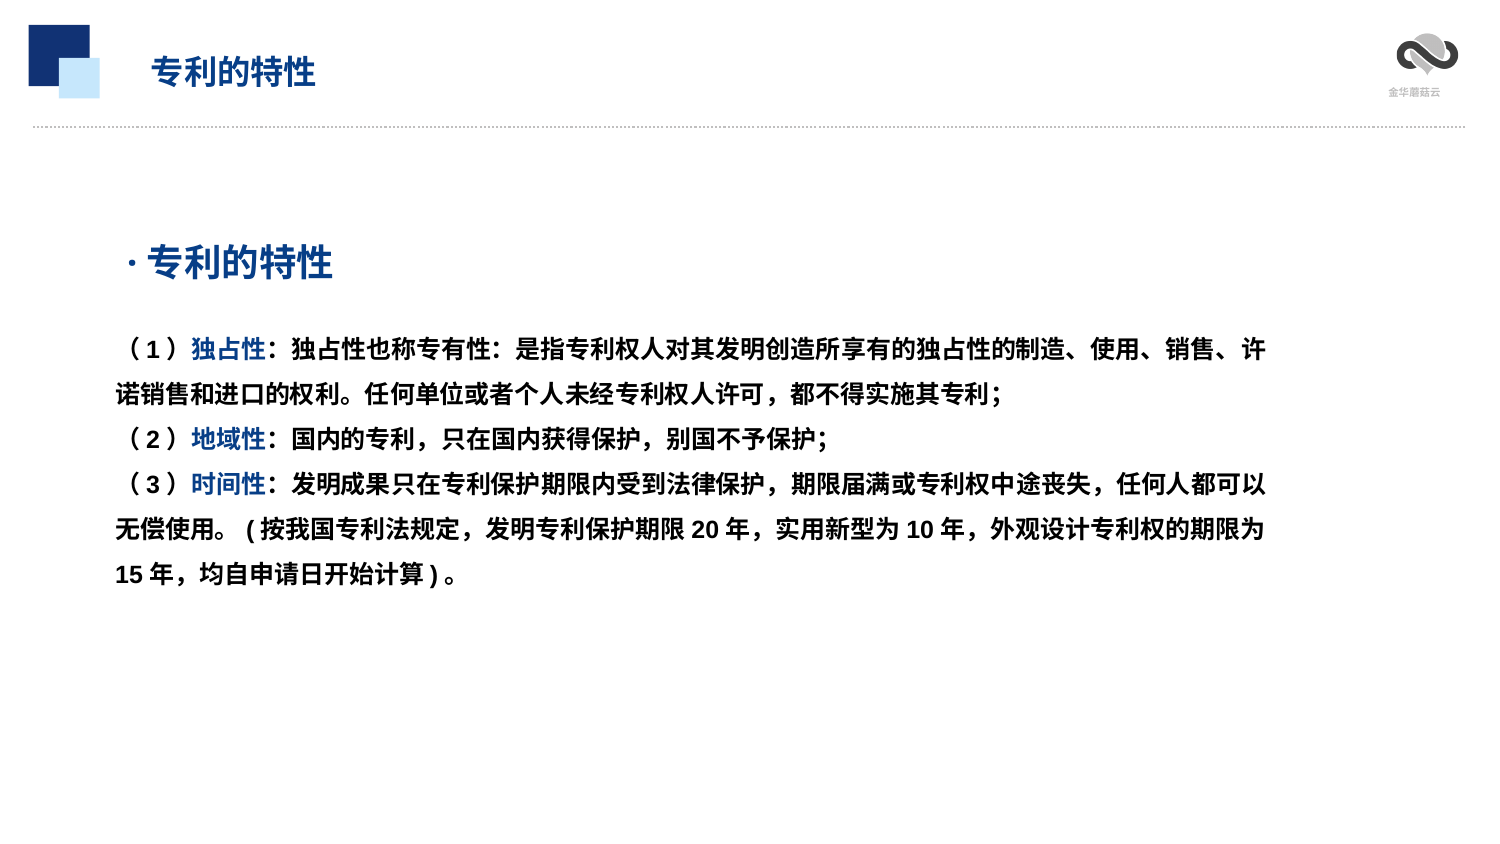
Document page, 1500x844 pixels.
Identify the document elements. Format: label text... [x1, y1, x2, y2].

text_box （1）独占性：独占性也称专有性：是指专利权人对其发明创造所享有的独占性的制造、使用、销售、许诺销售和进口的权利。任何单位或者个人未经专利权人许可，都不得实施其专利； （2）地域性：国内的专利，只在国内获得保护，别国不予保护； （3）时间性：发明成果只在专利保护期限内受到法律保护，期限届满或专利权中途丧失，任何人都可以无偿使用。(按我国专利法规定，发明专利保护期限20年，实用新型为10年，外观设计专利权的期限为15年，均自申请日开始计算)。 [100, 311, 1300, 645]
text_box ·专利的特性 [112, 209, 1428, 812]
text_box 专利的特性 [135, 43, 813, 99]
picture [1378, 22, 1466, 87]
